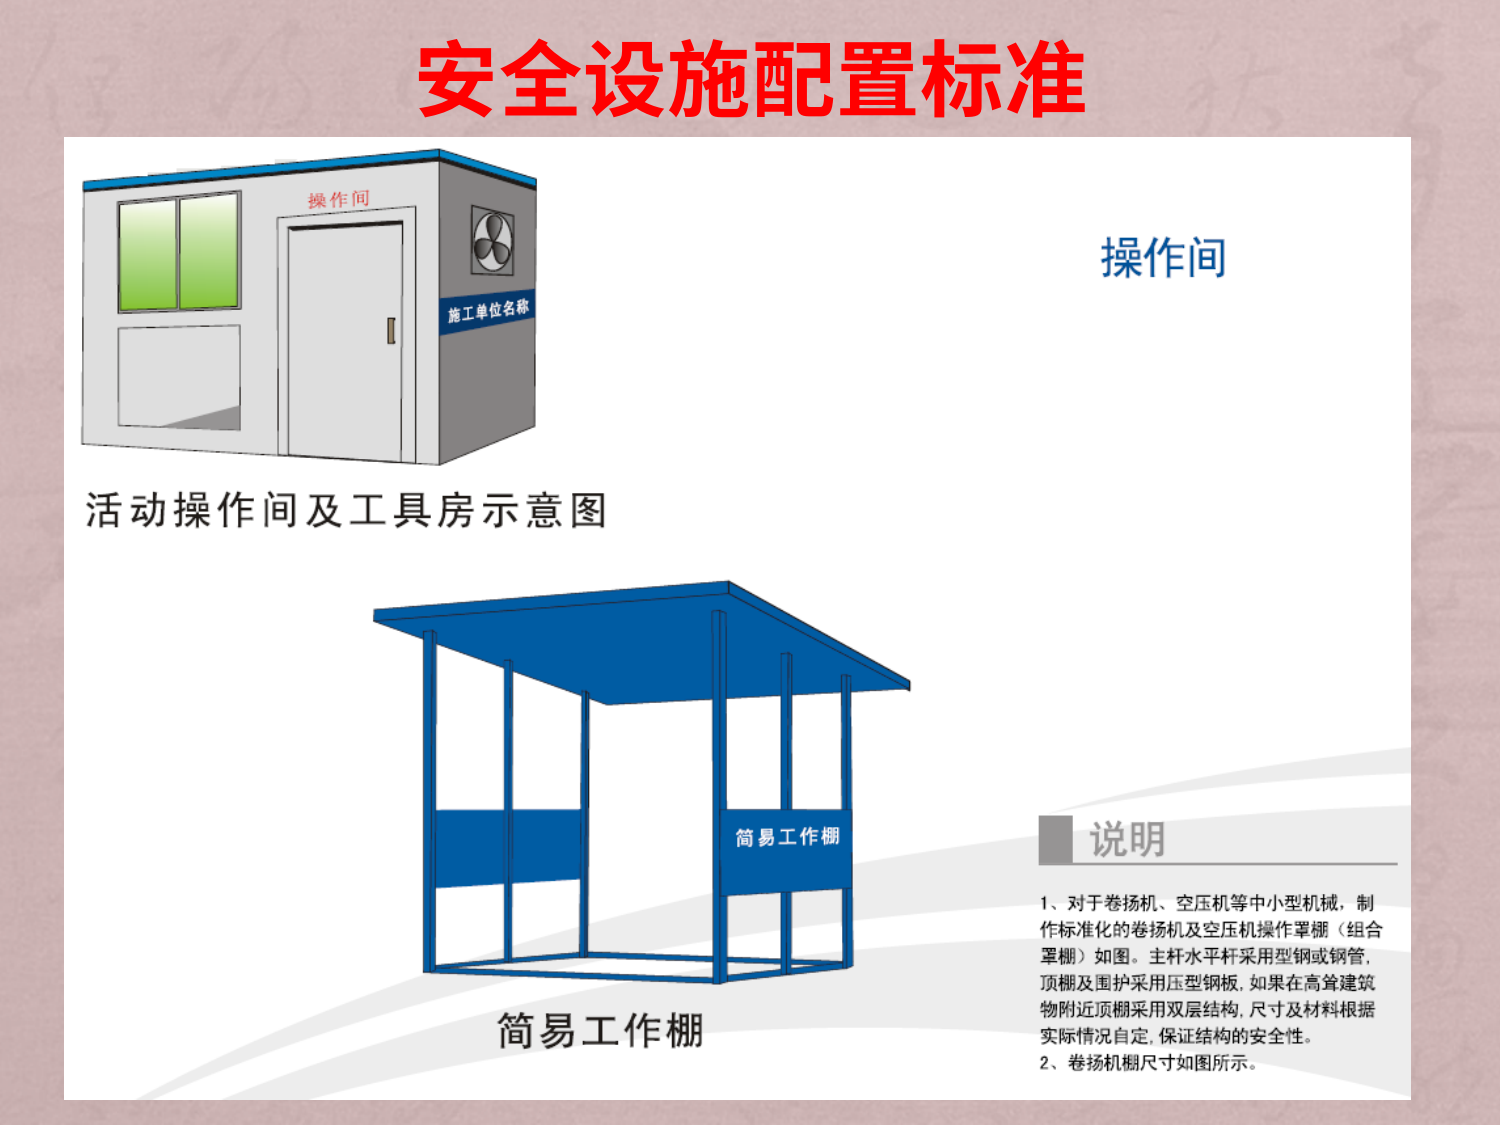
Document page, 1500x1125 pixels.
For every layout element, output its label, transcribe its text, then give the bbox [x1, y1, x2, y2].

picture [64, 136, 1412, 1101]
list [88, 397, 1439, 1118]
title 安全设施配置标准 [76, 0, 1427, 172]
